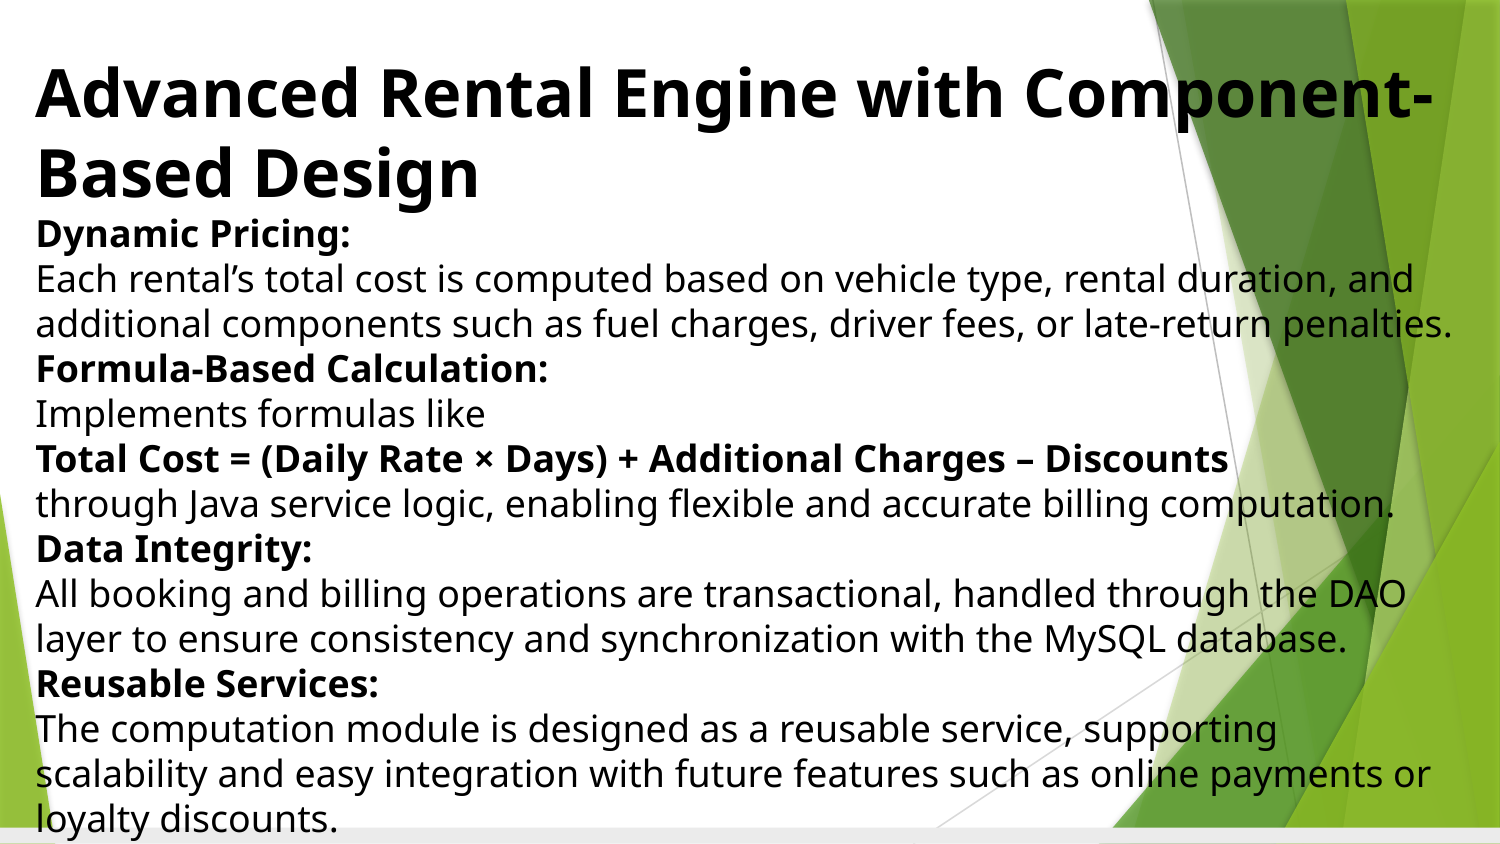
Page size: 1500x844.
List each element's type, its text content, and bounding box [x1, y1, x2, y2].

text_box Advanced Rental Engine with Component-Based Design Dynamic Pricing: Each rental’s total cost is computed based on vehicle type, rental duration, and additional components such as fuel charges, driver fees, or late-return penalties. Formula-Based Calculation: Implements formulas like Total Cost = (Daily Rate × Days) + Additional Charges – Discounts through Java service logic, enabling flexible and accurate billing computation. Data Integrity: All booking and billing operations are transactional, handled through the DAO layer to ensure consistency and synchronization with the MySQL database. Reusable Services: The computation module is designed as a reusable service, supporting scalability and easy integration with future features such as online payments or loyalty discounts. [20, 43, 1477, 844]
